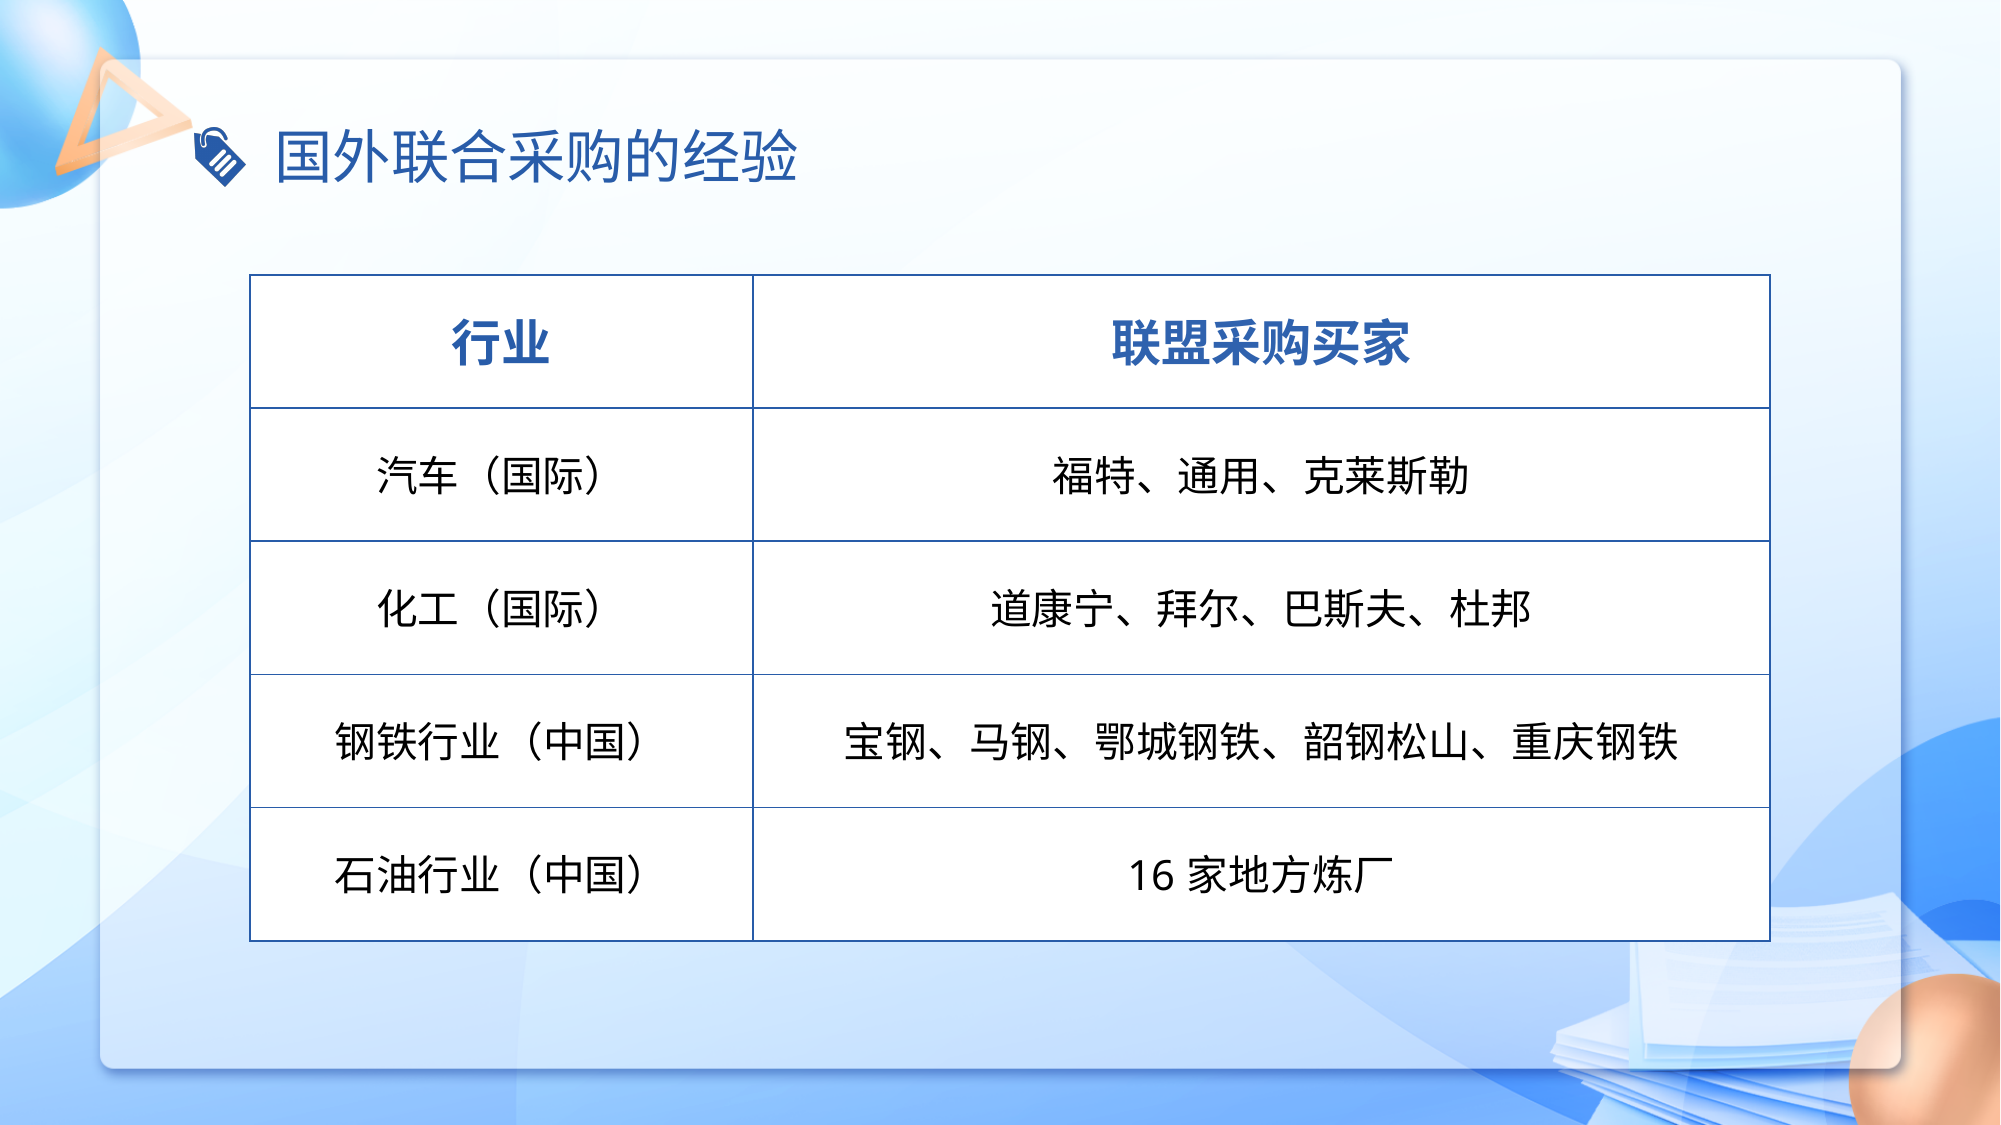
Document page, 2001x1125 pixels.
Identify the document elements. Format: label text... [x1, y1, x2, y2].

picture [0, 0, 2001, 1125]
table_cell 化工（国际） [251, 542, 752, 674]
text_box 国外联合采购的经验 [259, 107, 962, 204]
table_cell 汽车（国际） [251, 409, 752, 540]
table_cell 石油行业（中国） [251, 808, 752, 940]
table_cell 福特、通用、克莱斯勒 [754, 409, 1769, 540]
table_cell 宝钢、马钢、鄂城钢铁、韶钢松山、重庆钢铁 [754, 675, 1769, 807]
table_cell 16家地方炼厂 [754, 808, 1769, 940]
table_cell 钢铁行业（中国） [251, 675, 752, 807]
table_header 联盟采购买家 [754, 276, 1769, 407]
table_header 行业 [251, 276, 752, 407]
table_cell 道康宁、拜尔、巴斯夫、杜邦 [754, 542, 1769, 674]
